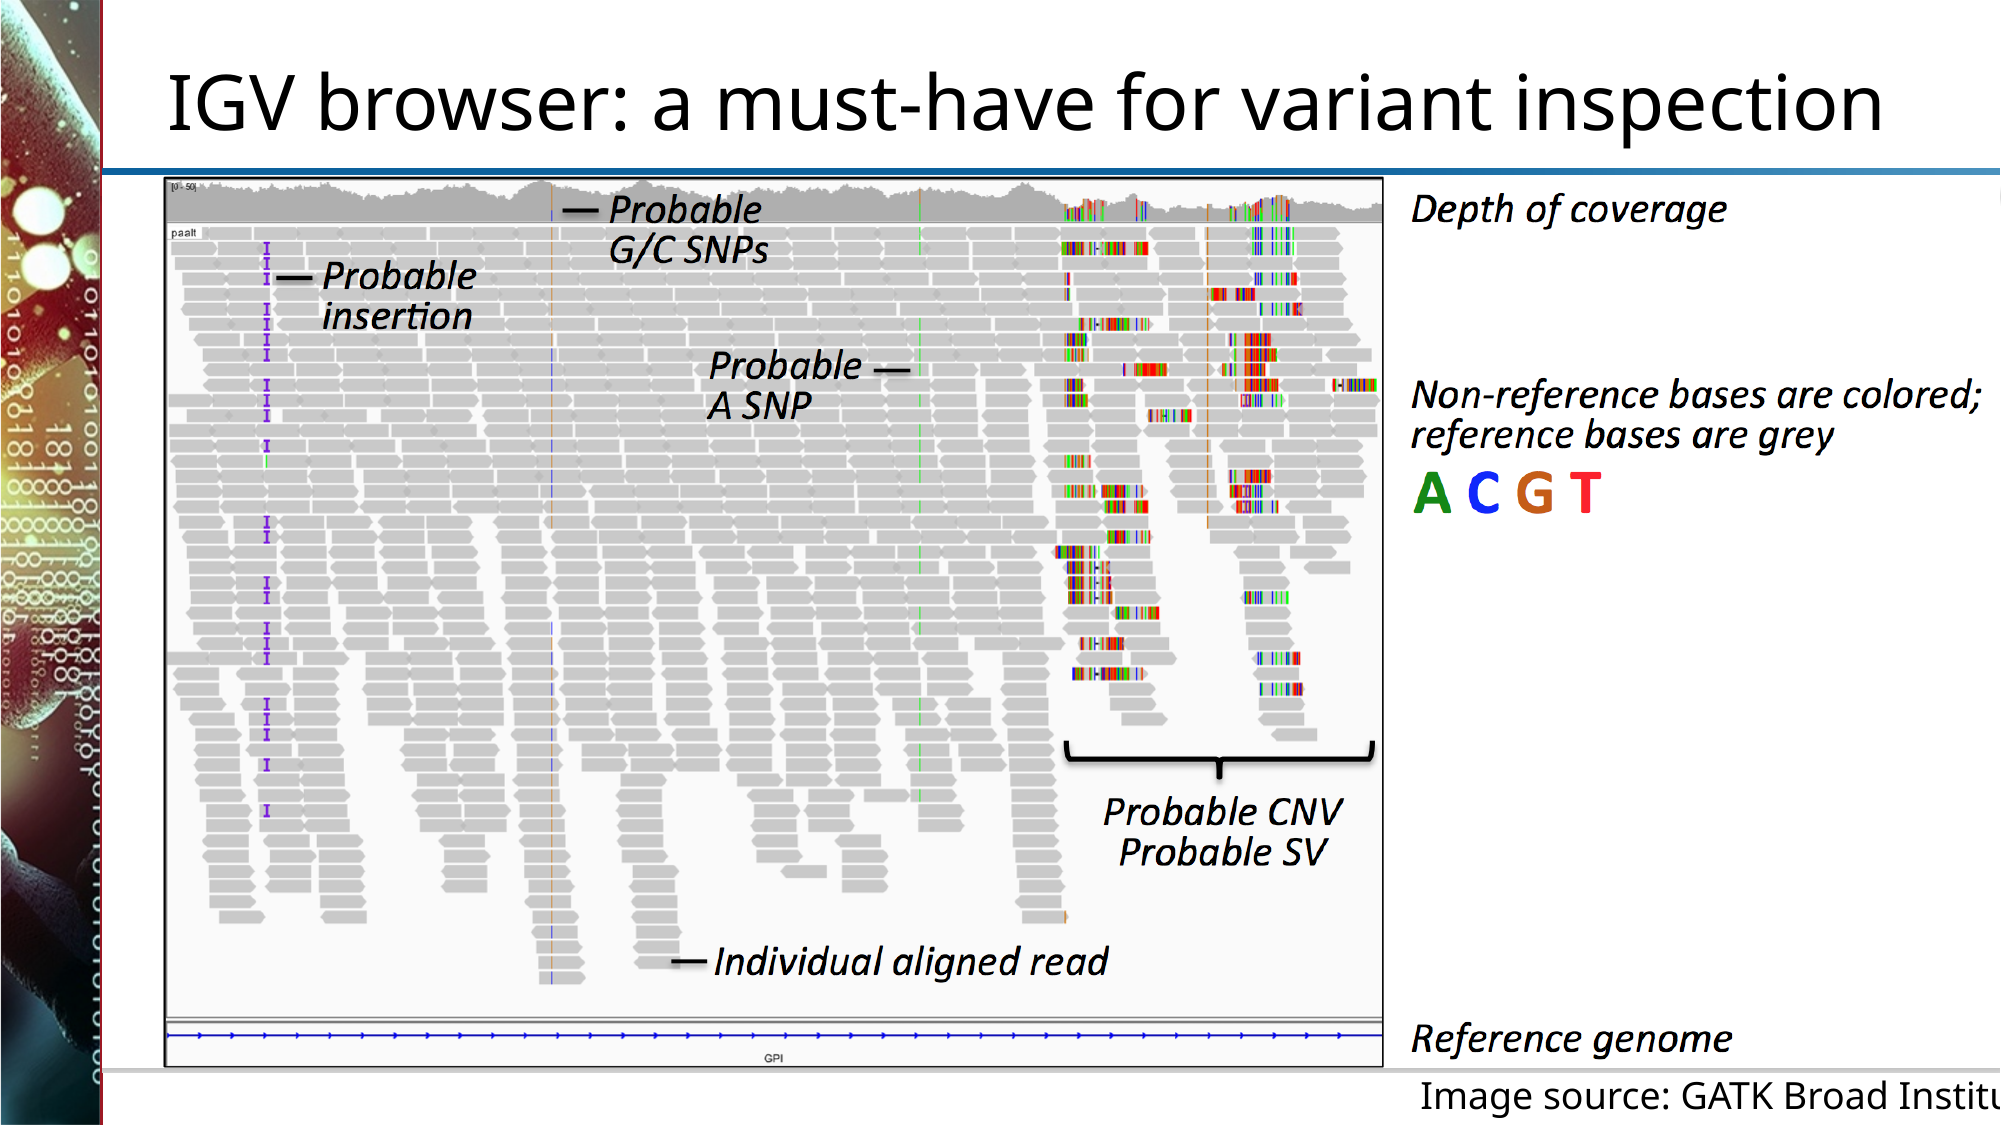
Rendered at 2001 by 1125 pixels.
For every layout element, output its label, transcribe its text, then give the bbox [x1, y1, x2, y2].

picture [102, 168, 2000, 1074]
text_box IGV browser: a must-have for variant inspection [152, 26, 1922, 164]
picture [1, 1, 99, 1124]
text_box Image source: GATK Broad Institute [1405, 1085, 2000, 1125]
